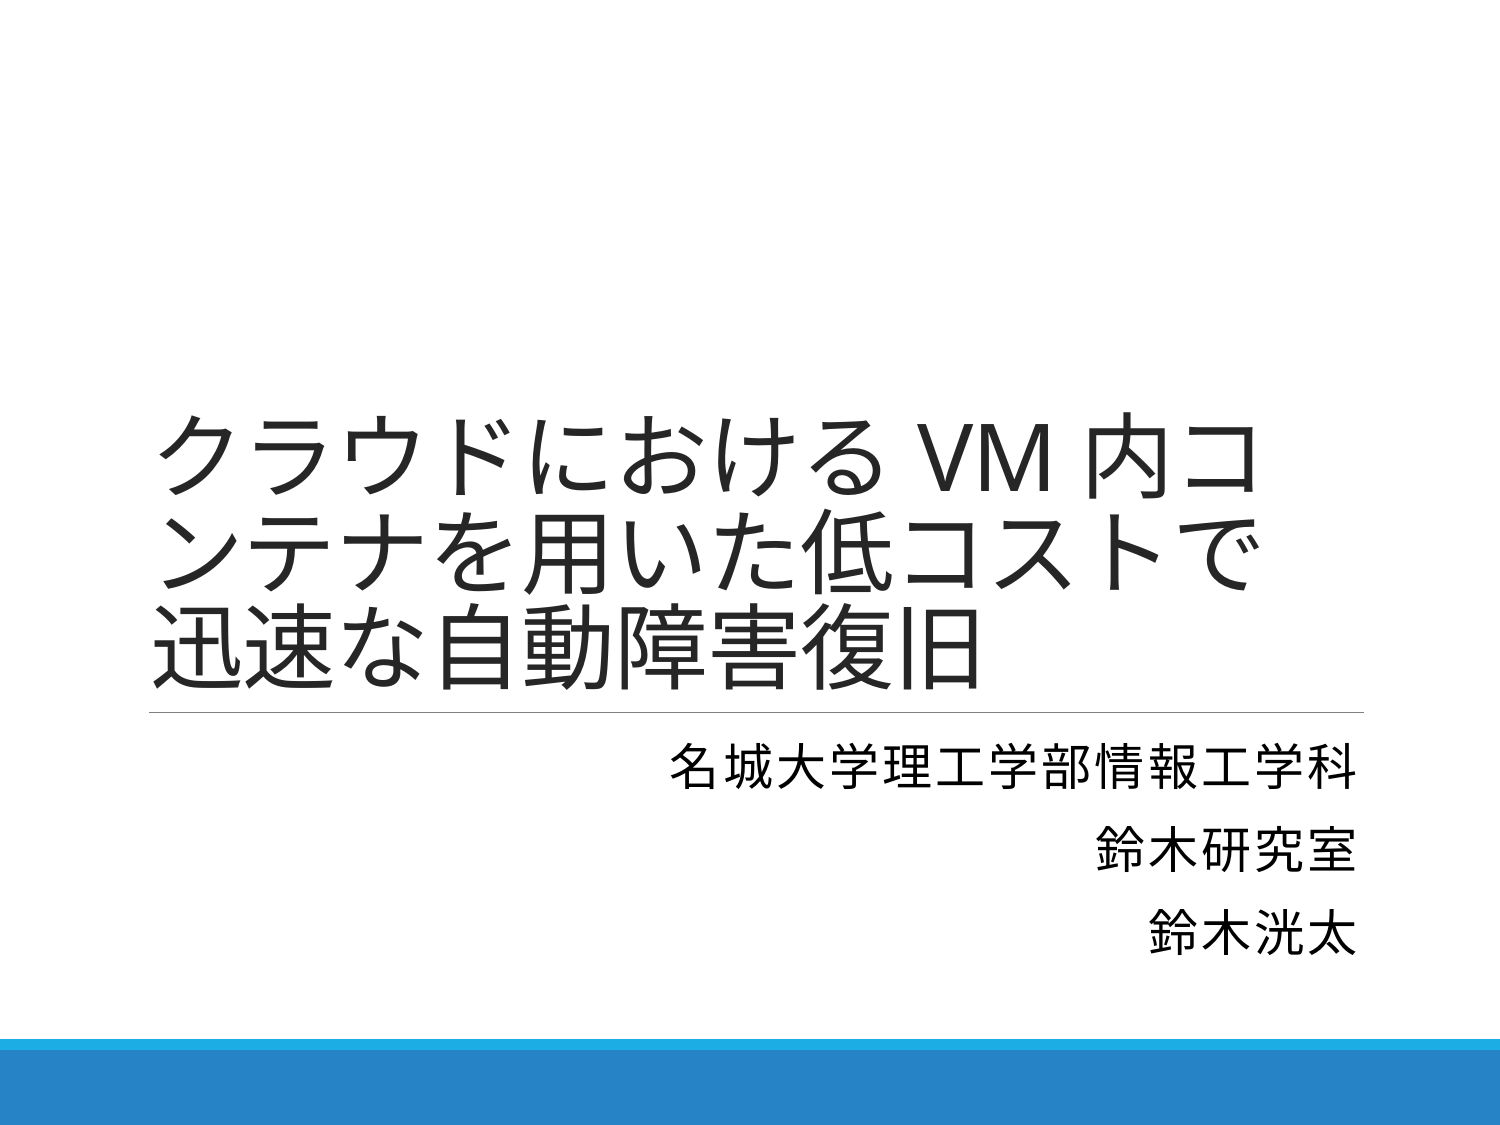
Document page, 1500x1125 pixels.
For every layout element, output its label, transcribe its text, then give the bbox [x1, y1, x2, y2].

title クラウドにおけるVM内コンテナを用いた低コストで迅速な自動障害復旧 [135, 124, 1373, 710]
subtitle 名城大学理工学部情報工学科 鈴木研究室 鈴木洸太 [135, 734, 1373, 890]
